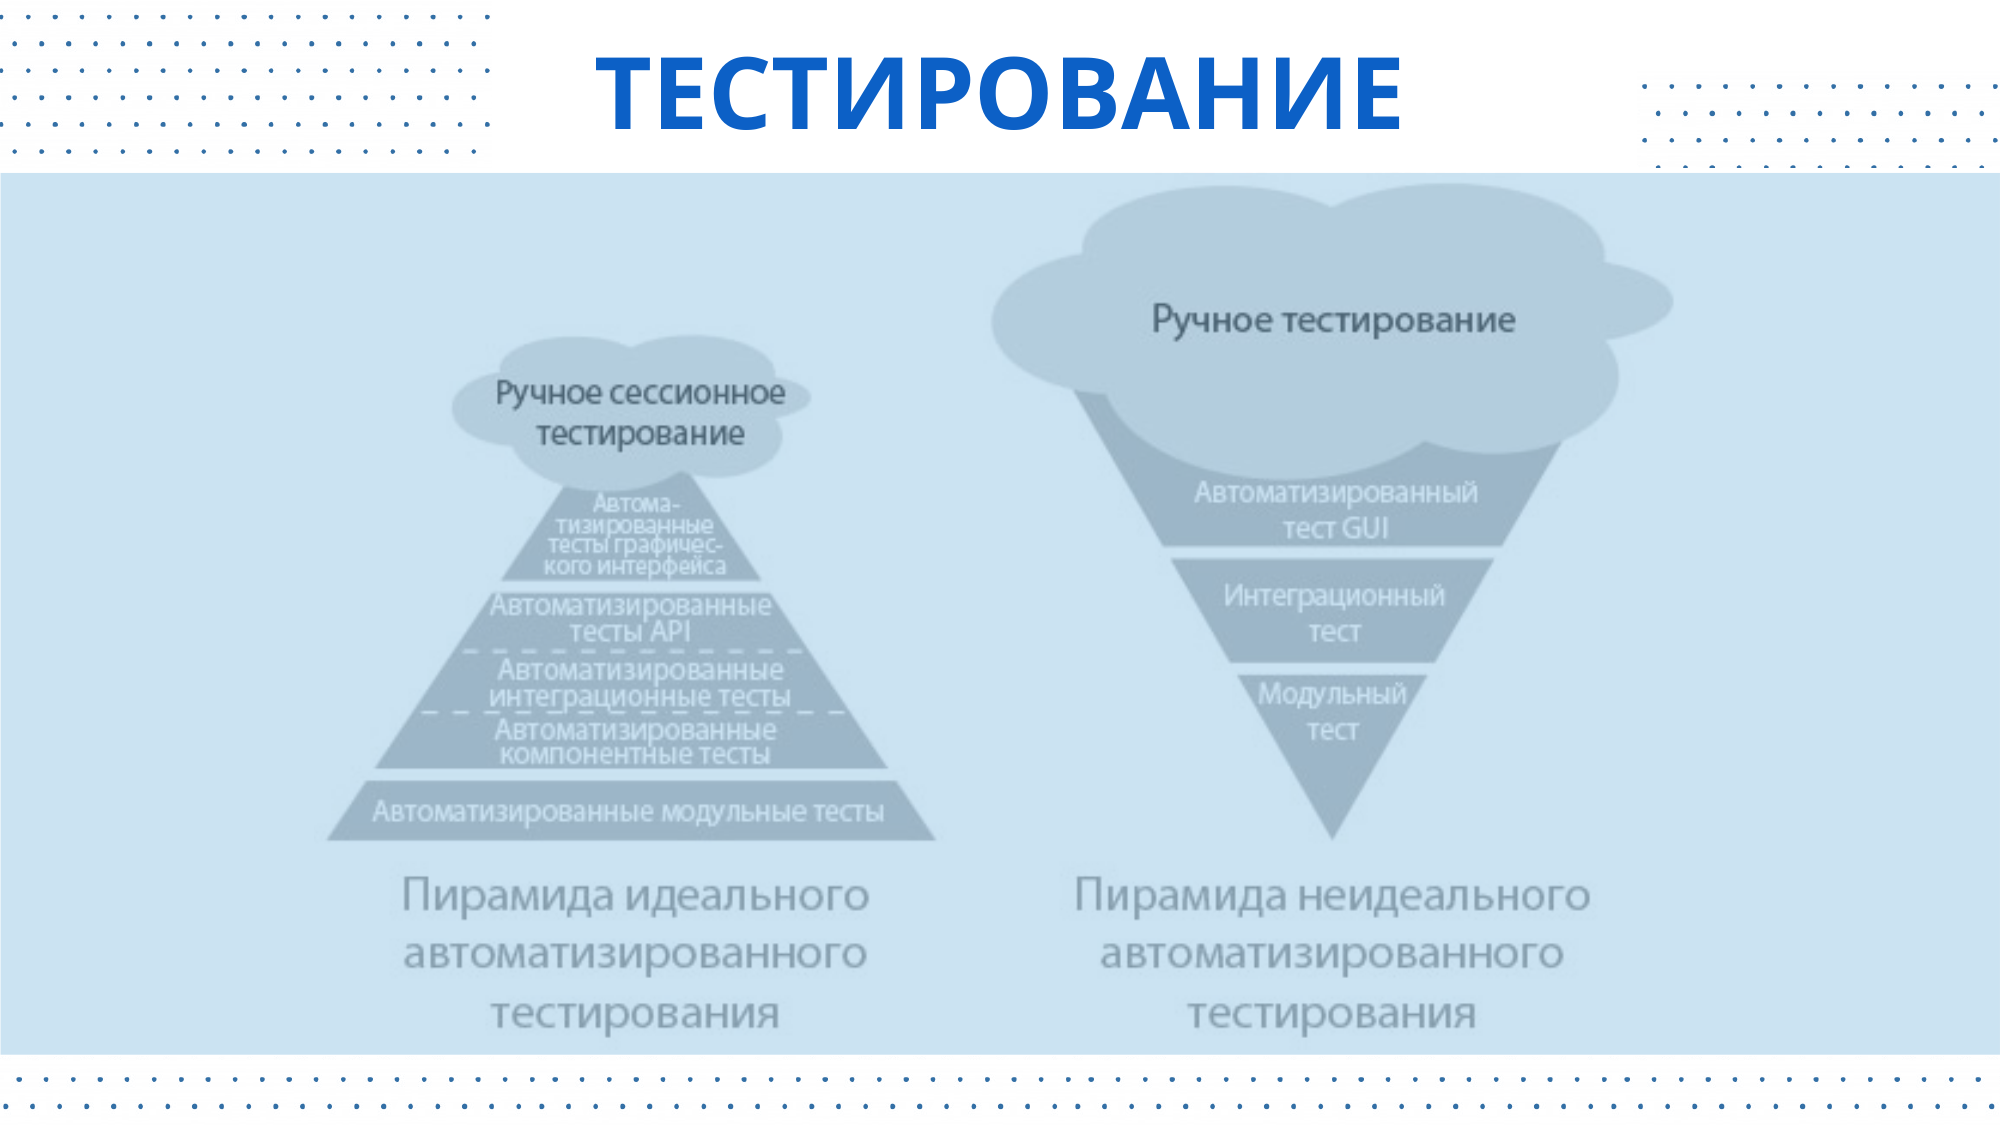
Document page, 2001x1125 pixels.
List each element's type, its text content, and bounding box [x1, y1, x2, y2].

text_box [0, 1055, 2000, 1125]
text_box ТЕСТИРОВАНИЕ [579, 36, 1421, 159]
text_box [492, 167, 1636, 172]
picture [0, 0, 2000, 1055]
